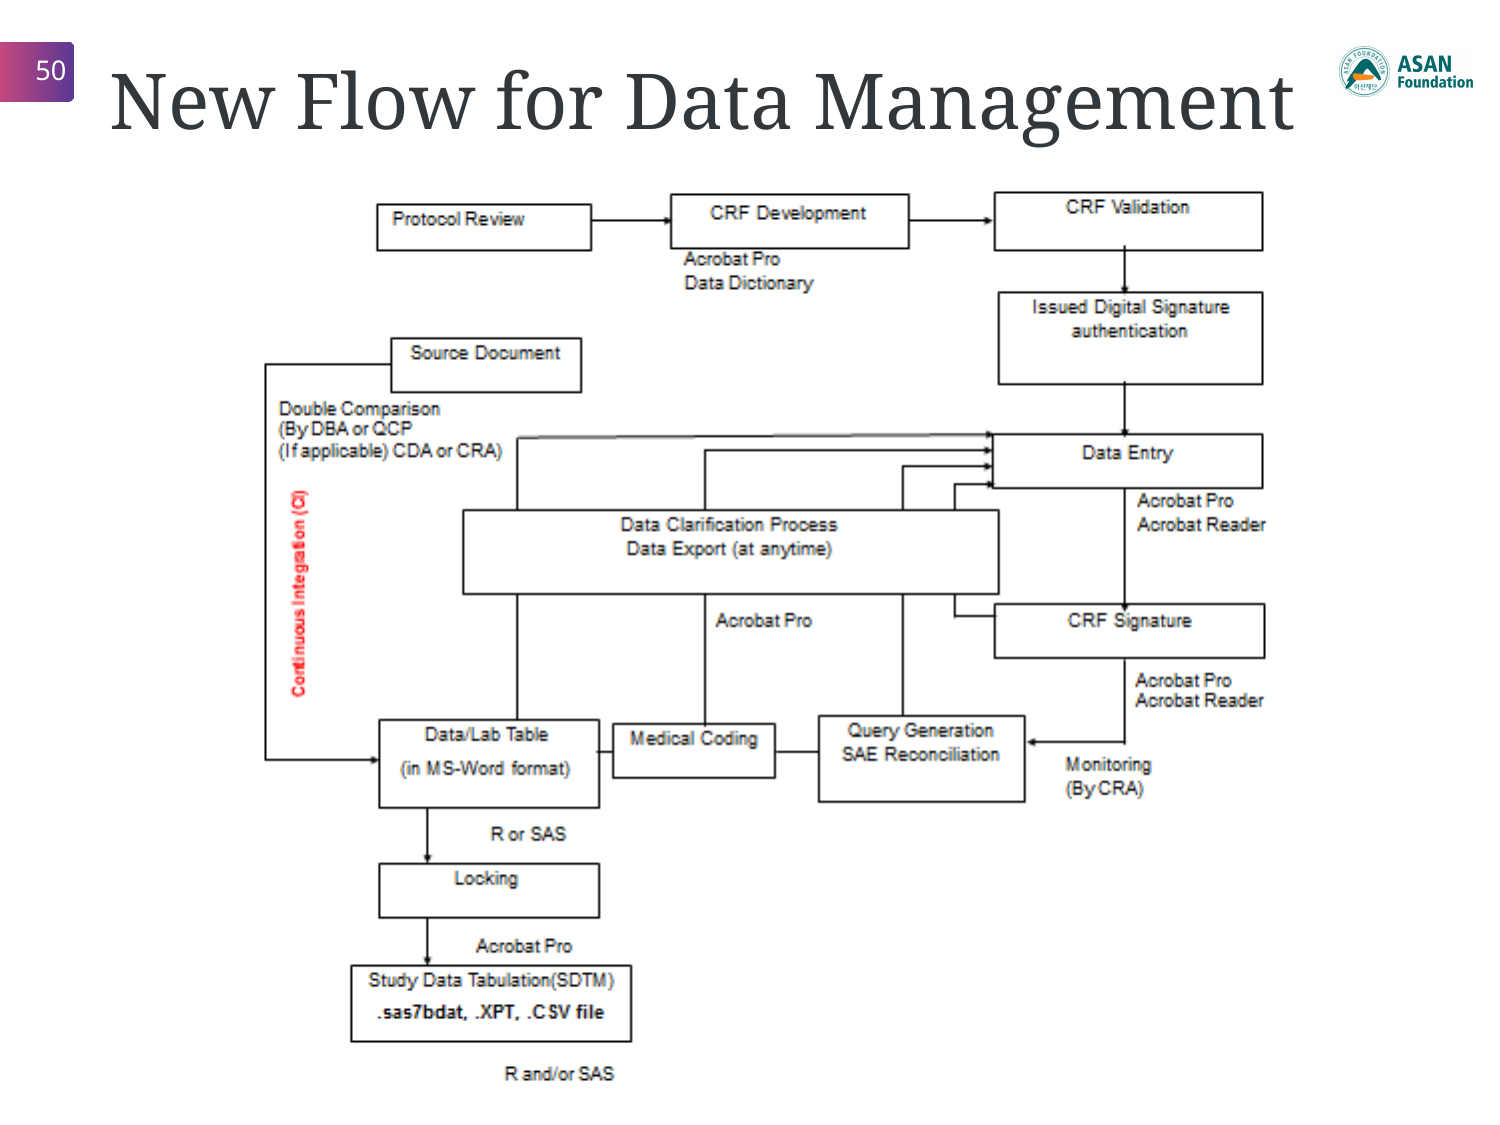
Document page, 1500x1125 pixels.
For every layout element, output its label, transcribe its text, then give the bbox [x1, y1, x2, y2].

picture [1339, 46, 1473, 97]
title New Flow for Data Management [103, 59, 1397, 278]
picture [239, 166, 1282, 1107]
slide_number 50 [0, 41, 75, 102]
